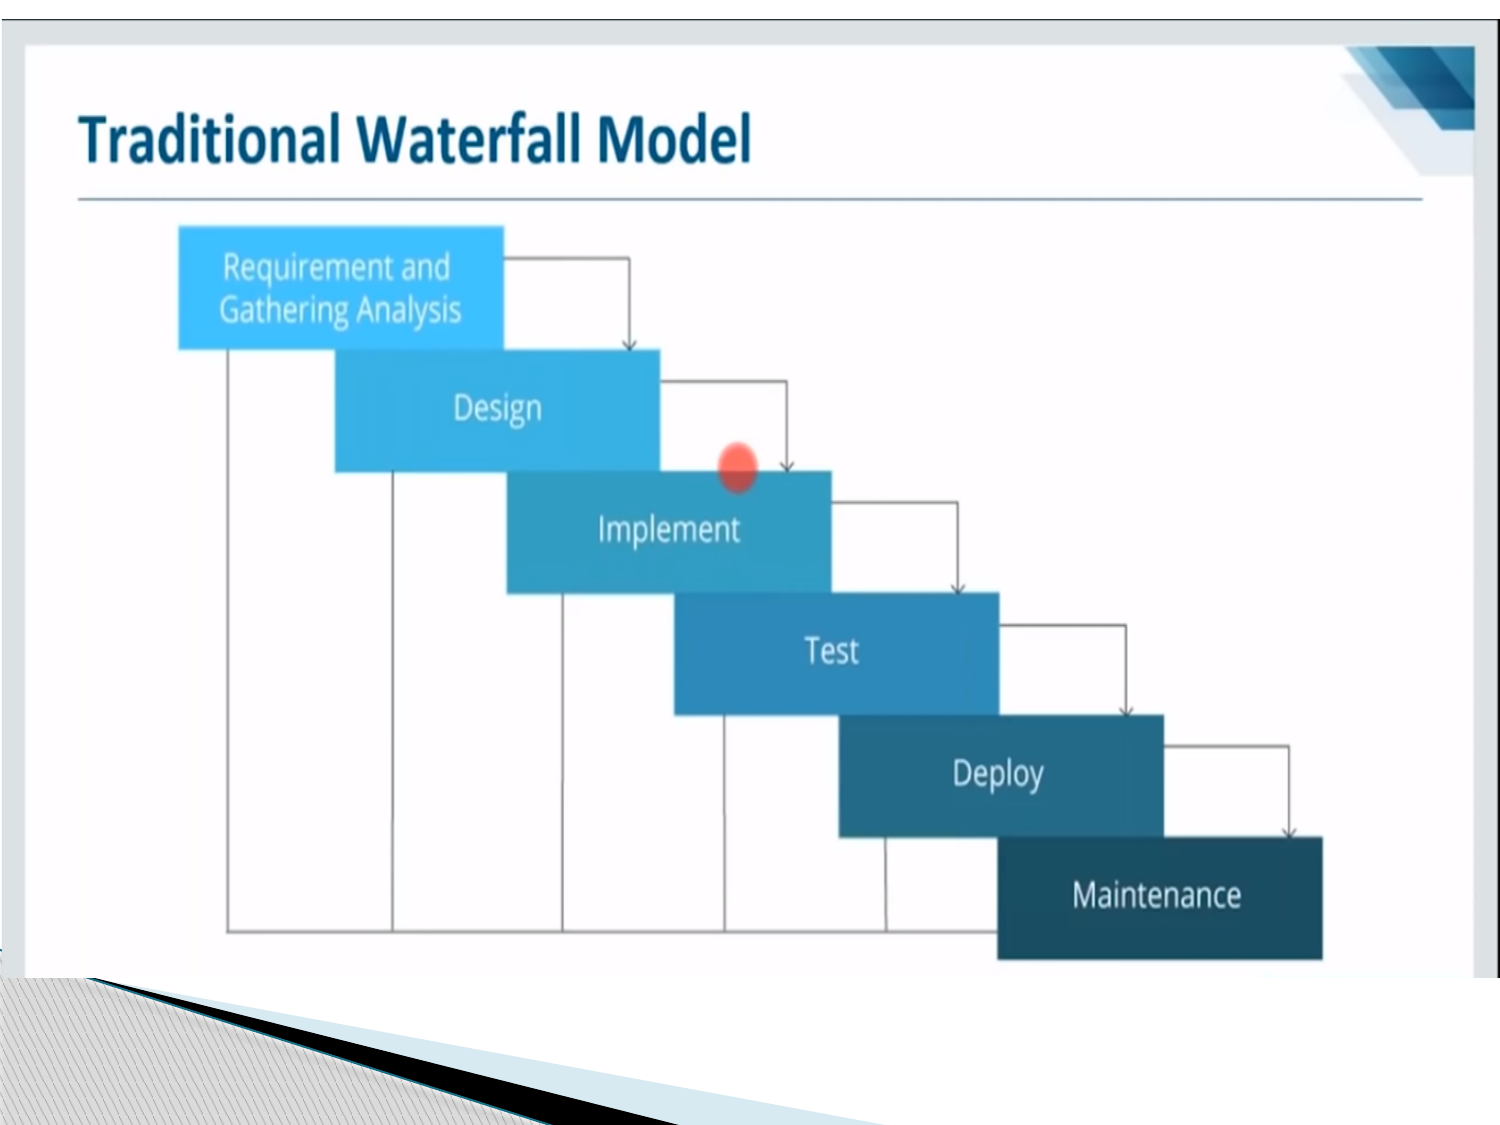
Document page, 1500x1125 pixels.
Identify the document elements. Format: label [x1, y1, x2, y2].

picture [1, 18, 1500, 978]
